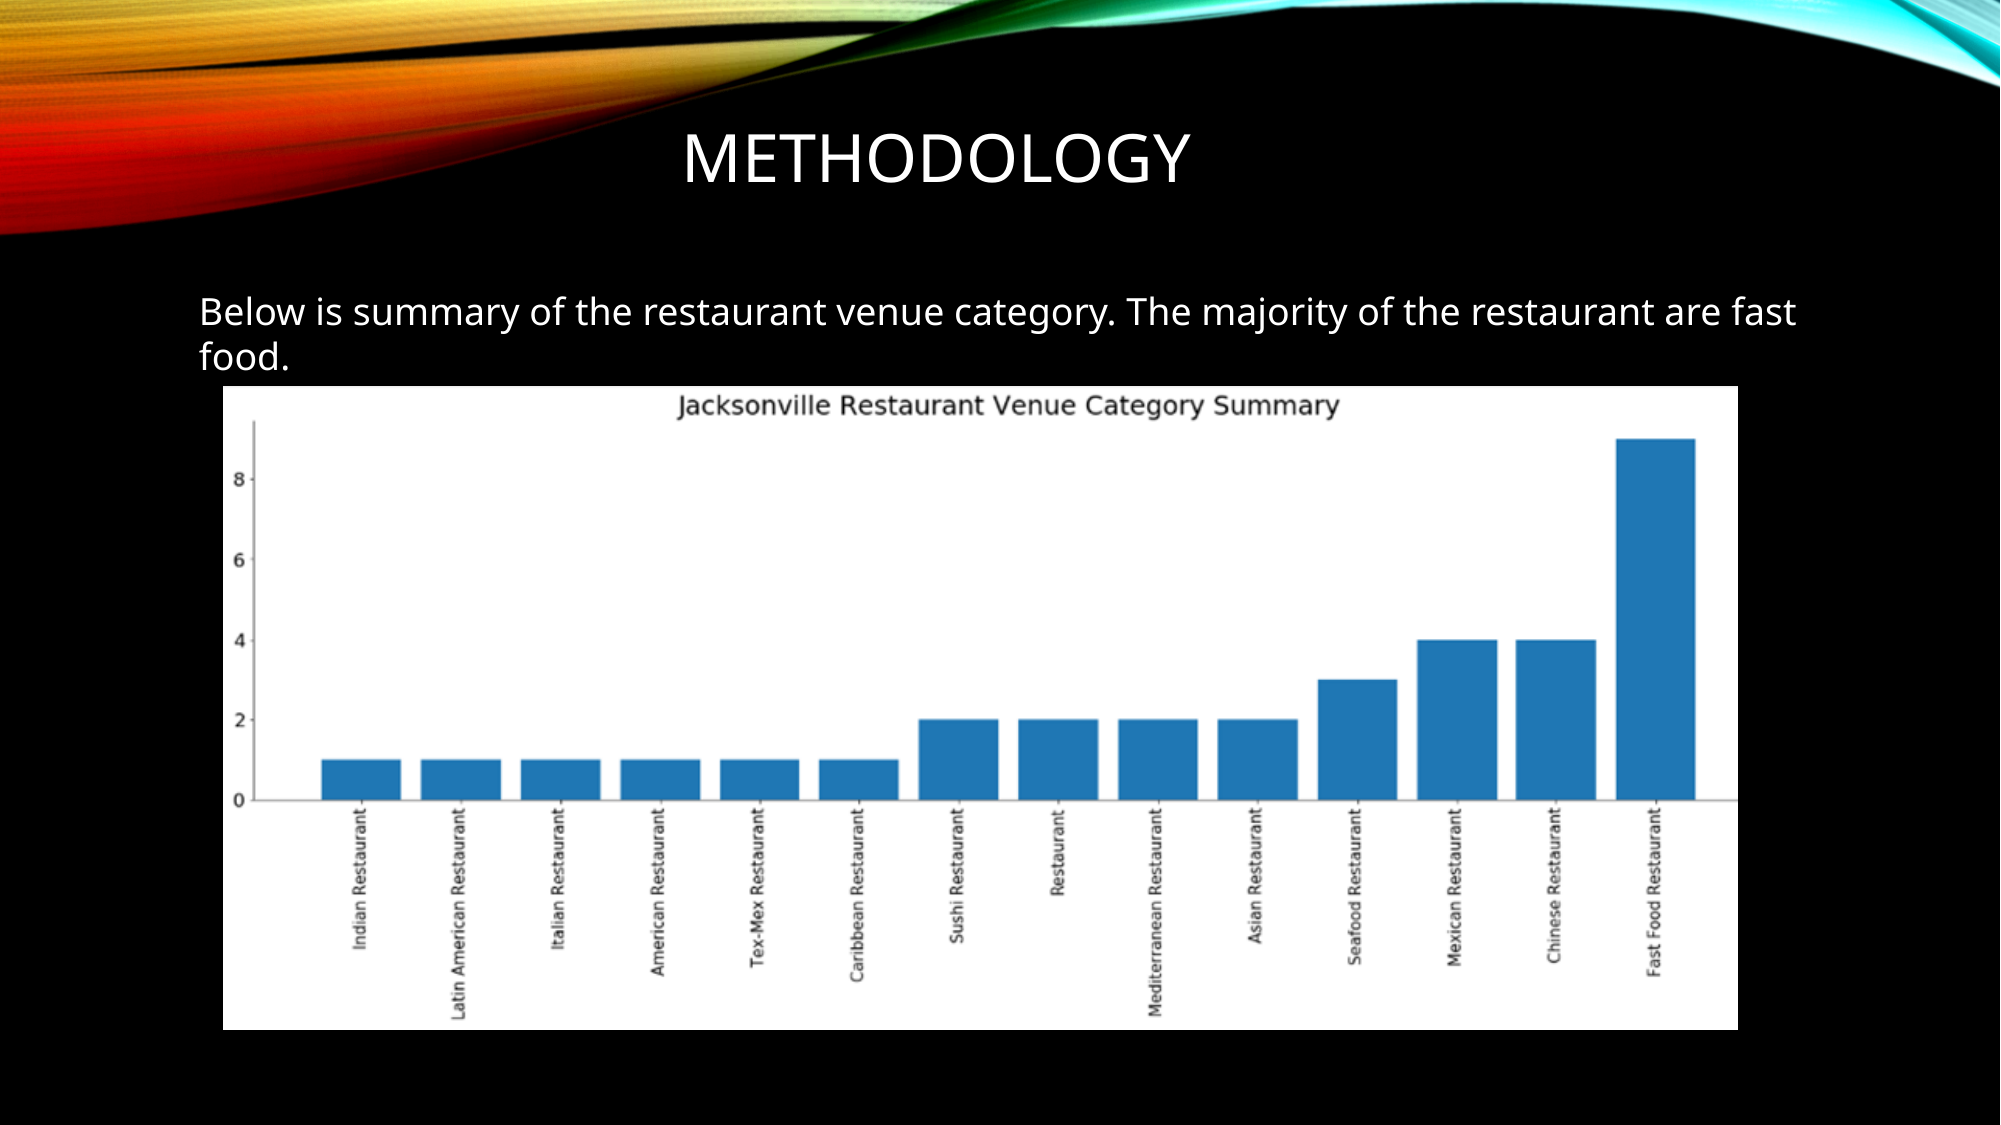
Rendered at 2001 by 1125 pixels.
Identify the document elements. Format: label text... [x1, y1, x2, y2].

text_box Below is summary of the restaurant venue category. The majority of the restaurant are fast food. [184, 280, 1816, 386]
picture [0, 0, 2000, 237]
picture [223, 386, 1738, 1030]
title Methodology [230, 74, 1643, 248]
